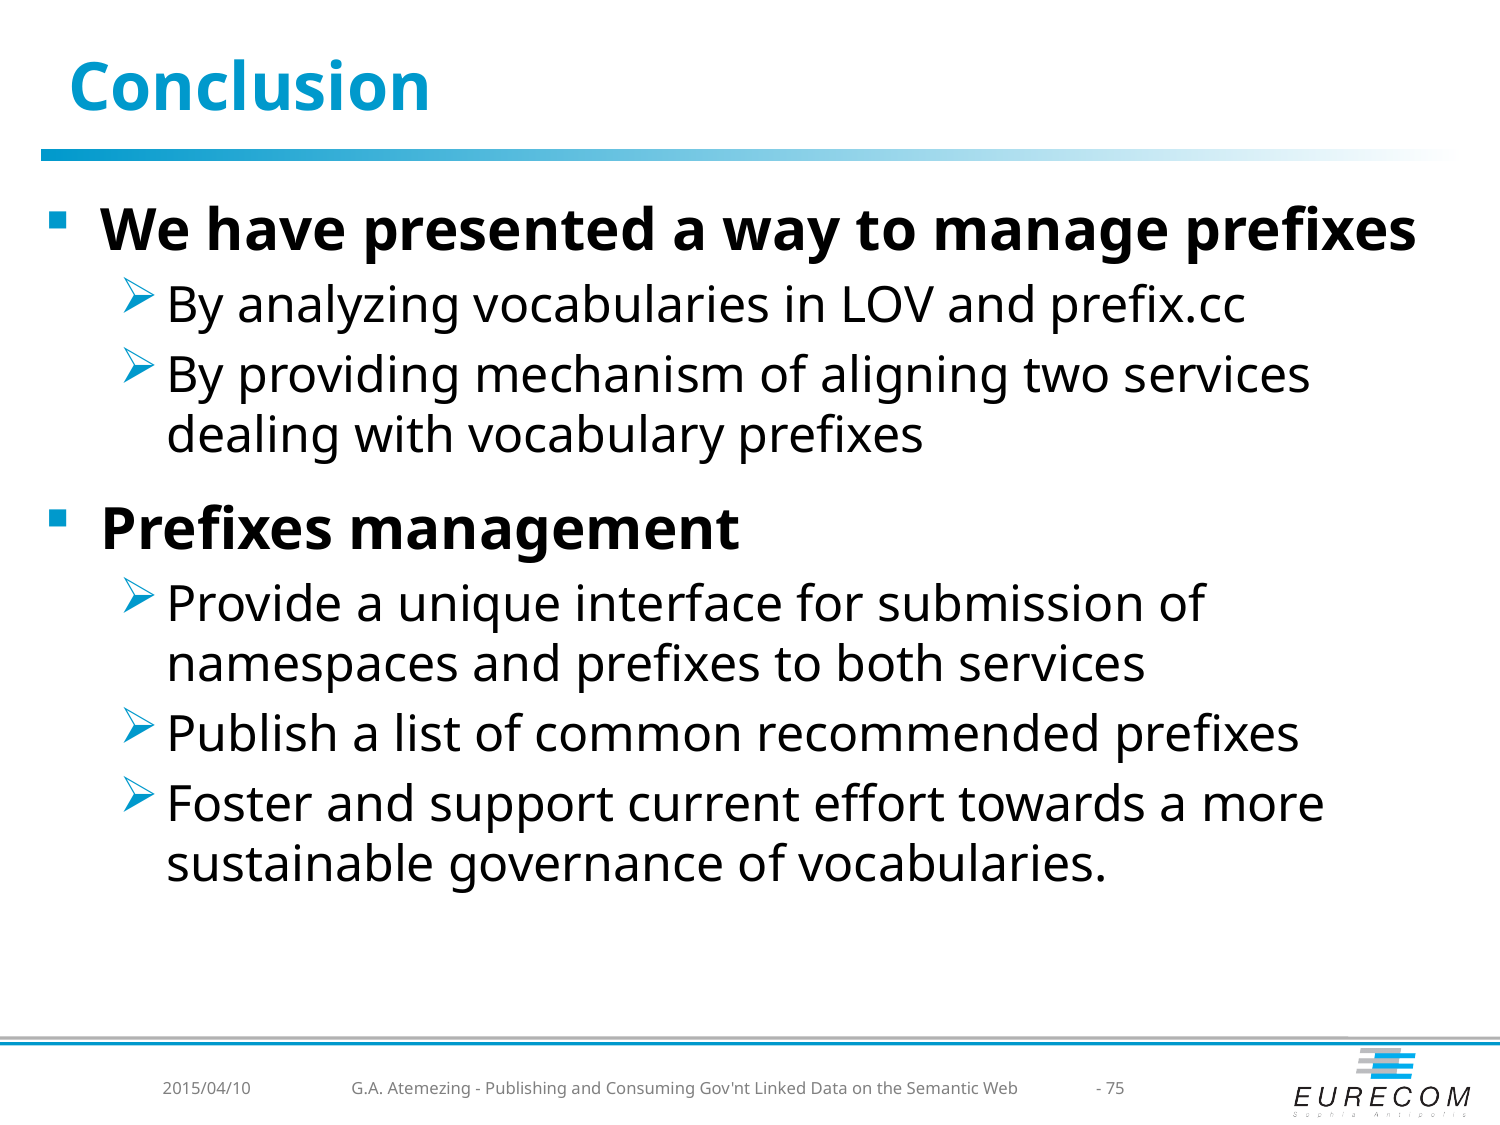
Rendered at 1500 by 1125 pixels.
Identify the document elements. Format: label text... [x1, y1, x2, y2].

slide_number - 75 [1080, 1070, 1200, 1103]
picture [1293, 1048, 1477, 1118]
list We have presented a way to manage prefixes By analyzing vocabularies in LOV and prefix.cc By providing mechanism of aligning two services dealing with vocabulary prefixes Prefixes management Provide a unique interface for submission of namespaces and prefixes to both services Publish a list of common recommended prefixes Foster and support current effort towards a more sustainable governance of vocabularies. [29, 184, 1460, 1024]
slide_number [147, 1070, 325, 1103]
title Conclusion [52, 30, 1460, 138]
footer G.A. Atemezing - Publishing and Consuming Gov'nt Linked Data on the Semantic Web [336, 1070, 1069, 1107]
